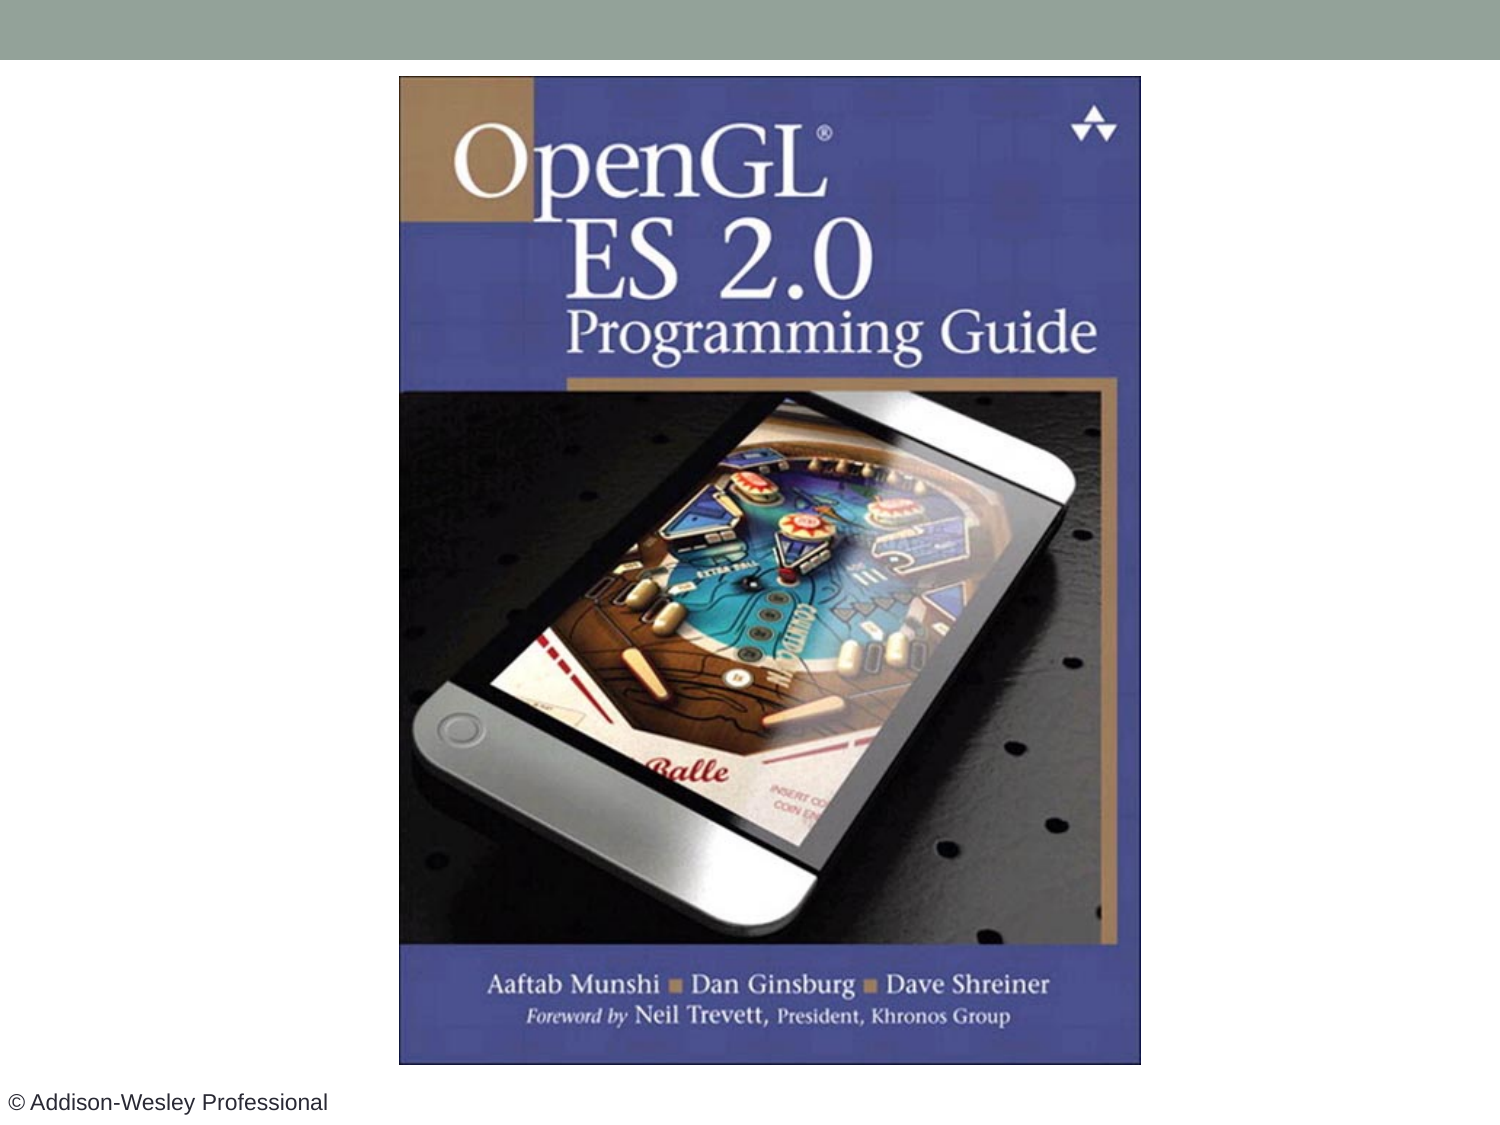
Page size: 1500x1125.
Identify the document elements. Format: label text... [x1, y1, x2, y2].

text_box © Addison-Wesley Professional [0, 1080, 344, 1123]
picture [399, 76, 1141, 1065]
